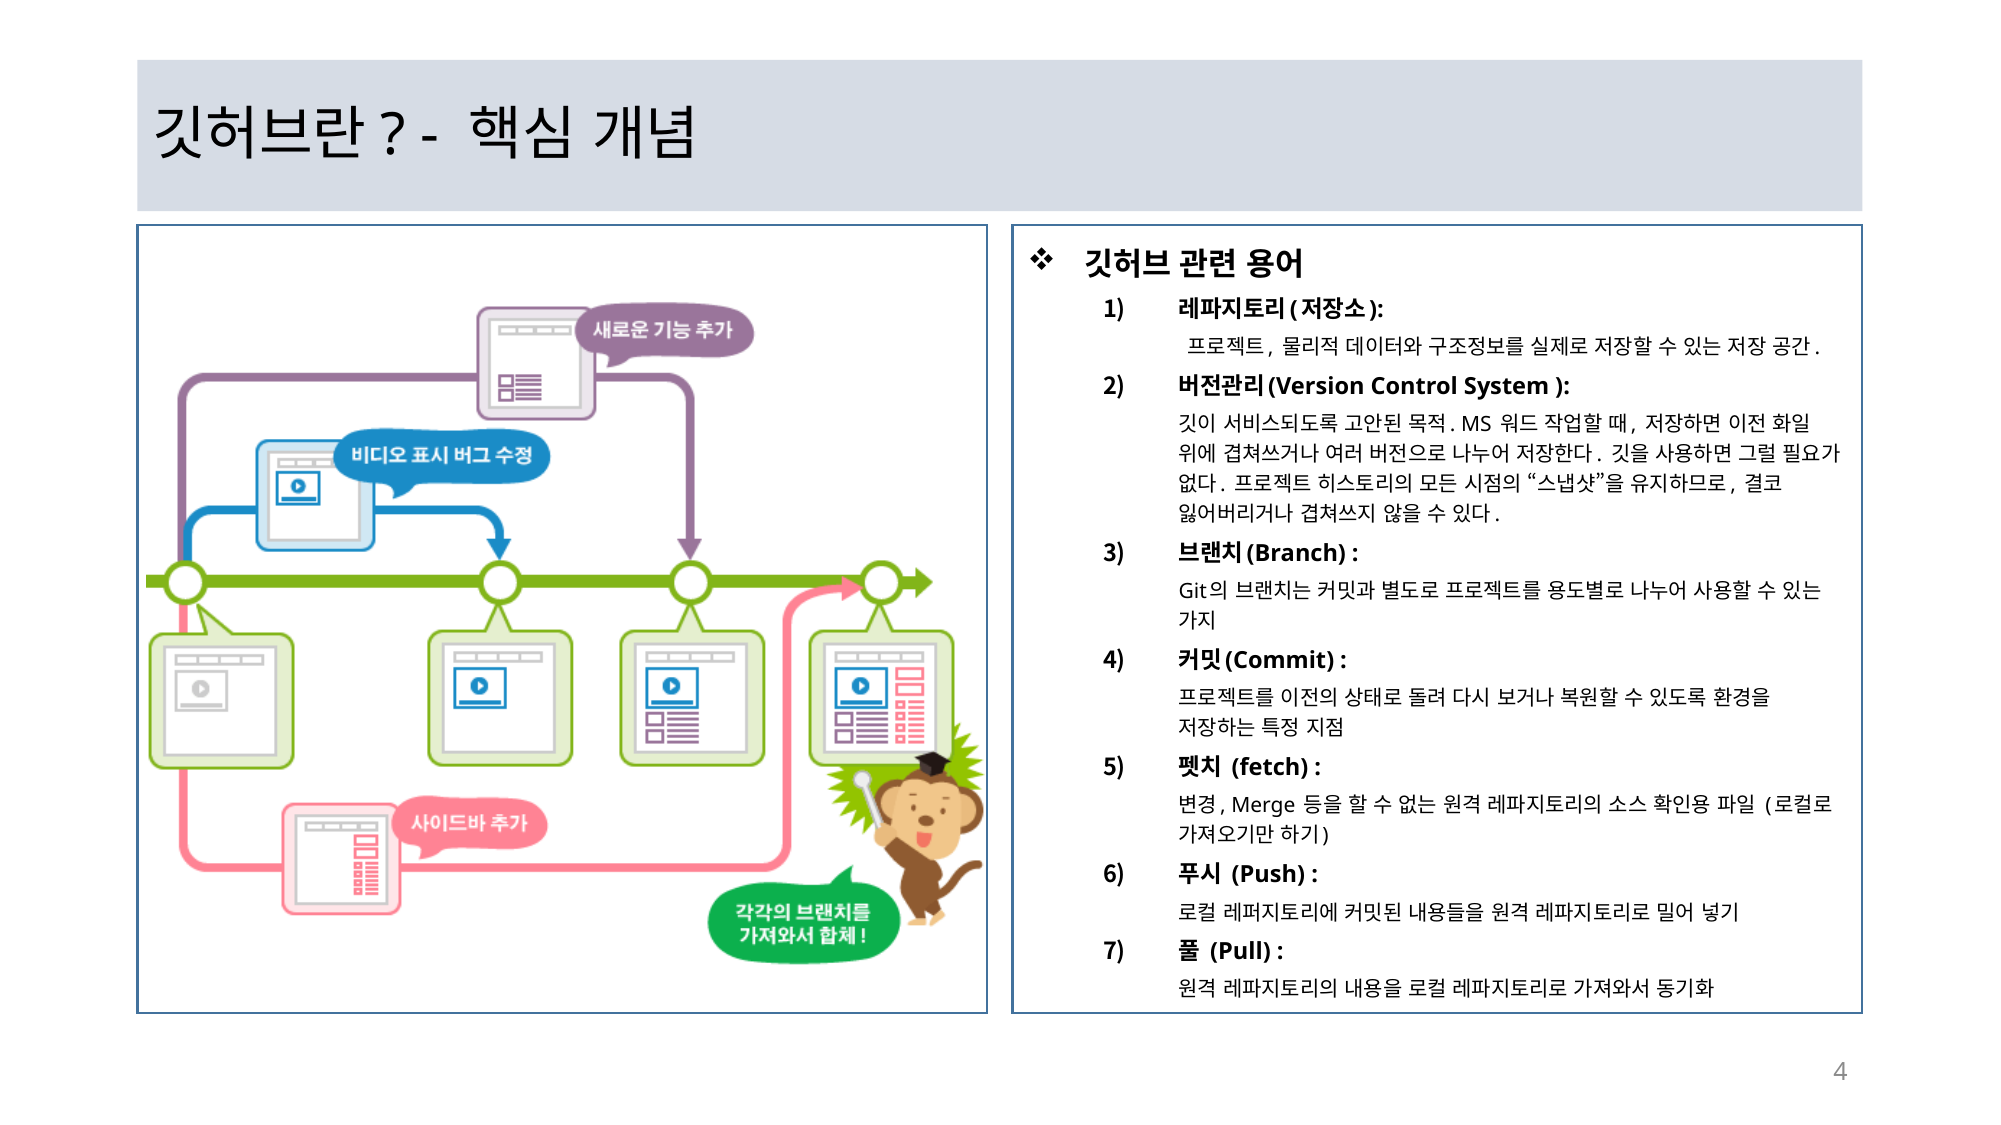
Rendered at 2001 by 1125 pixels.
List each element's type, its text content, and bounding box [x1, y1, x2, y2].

title 깃허브란? - 핵심 개념 [137, 59, 1863, 212]
slide_number 4 [1412, 1042, 1863, 1103]
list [146, 288, 985, 976]
list 깃허브 관련 용어 레파지토리(저장소): 프로젝트, 물리적 데이터와 구조정보를 실제로 저장할 수 있는 저장 공간. 버전관리(Version Control System ): 깃이 서비스되도록 고안된 목적. MS 워드 작업할 때, 저장하면 이전 화일 위에 겹쳐쓰거나 여러 버전으로 나누어 저장한다. 깃을 사용하면 그럴 필요가 없다. 프로젝트 히스토리의 모든 시점의 “스냅샷”을 유지하므로, 결코 잃어버리거나 겹쳐쓰지 않을 수 있다. 브랜치(Branch) : Git의 브랜치는 커밋과 별도로 프로젝트를 용도별로 나누어 사용할 수 있는 가지 커밋(Commit) : 프로젝트를 이전의 상태로 돌려 다시 보거나 복원할 수 있도록 환경을 저장하는 특정 지점 펫치 (fetch) : 변경, Merge 등을 할 수 없는 원격 레파지토리의 소스 확인용 파일 (로컬로 가져오기만 하기) 푸시 (Push) : 로컬 레퍼지토리에 커밋된 내용들을 원격 레파지토리로 밀어 넣기 풀 (Pull) : 원격 레파지토리의 내용을 로컬 레파지토리로 가져와서 동기화 [1012, 240, 1863, 1014]
